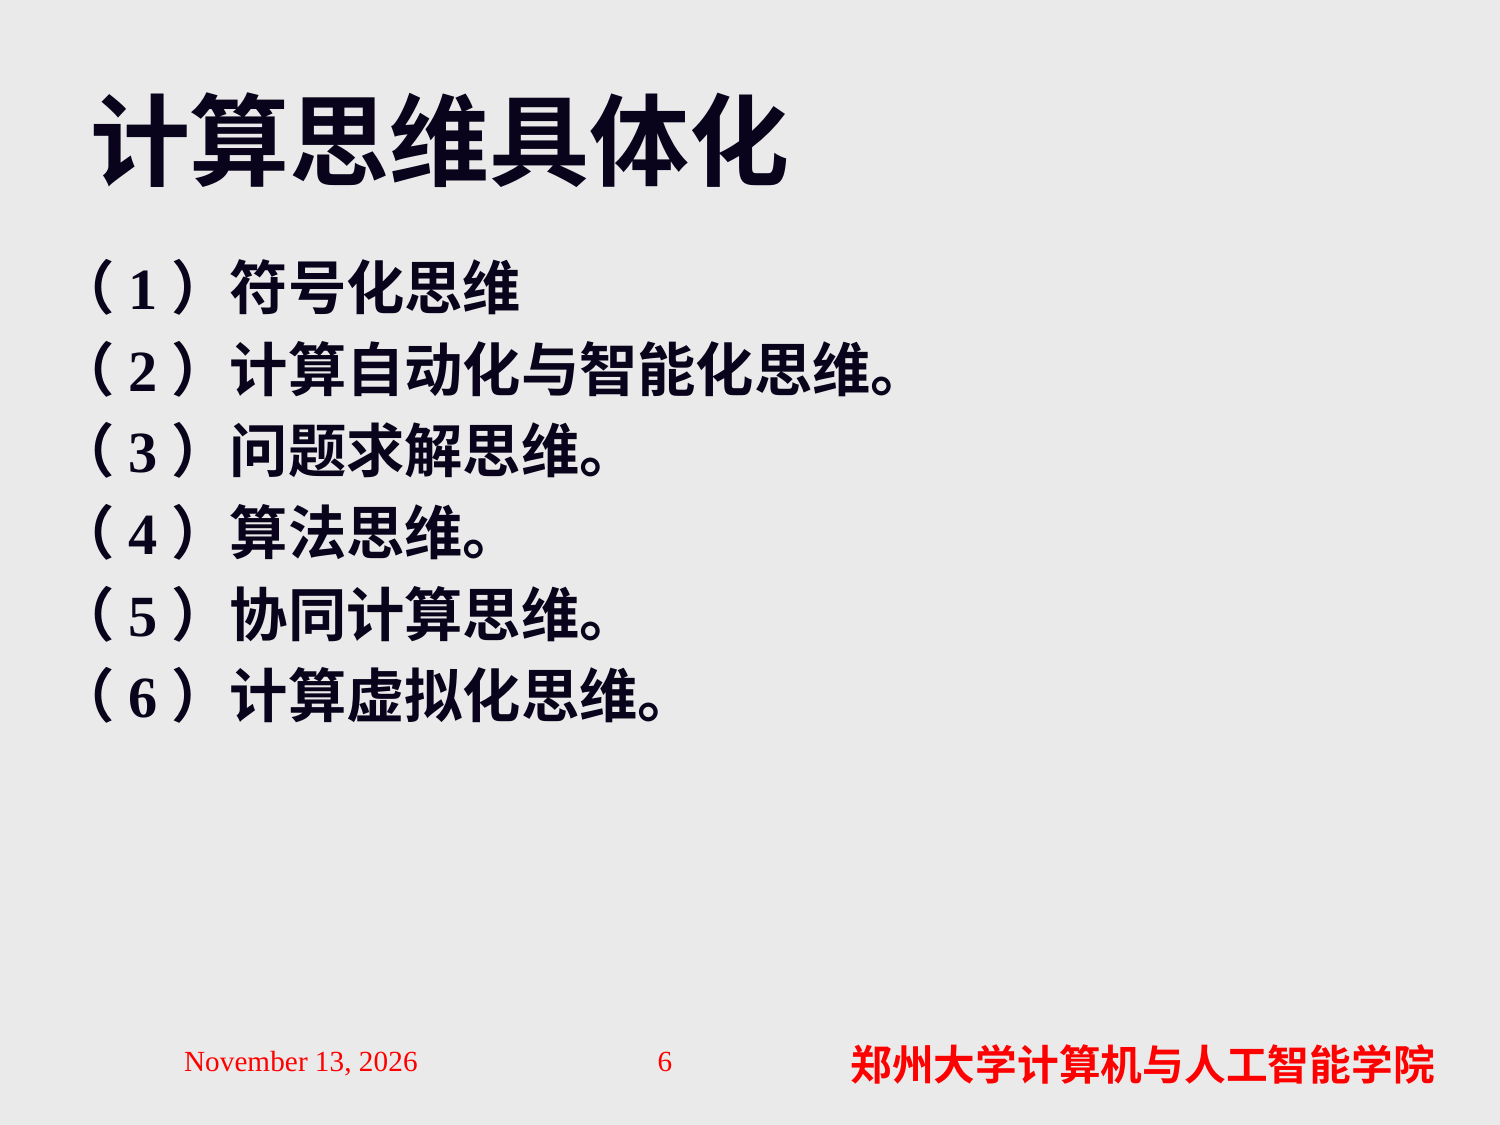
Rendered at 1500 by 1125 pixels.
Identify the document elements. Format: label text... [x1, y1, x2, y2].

list （1）符号化思维 （2）计算自动化与智能化思维。 （3）问题求解思维。 （4）算法思维。 （5）协同计算思维。 （6）计算虚拟化思维。 [40, 243, 1471, 987]
title 计算思维具体化 [74, 44, 1426, 233]
